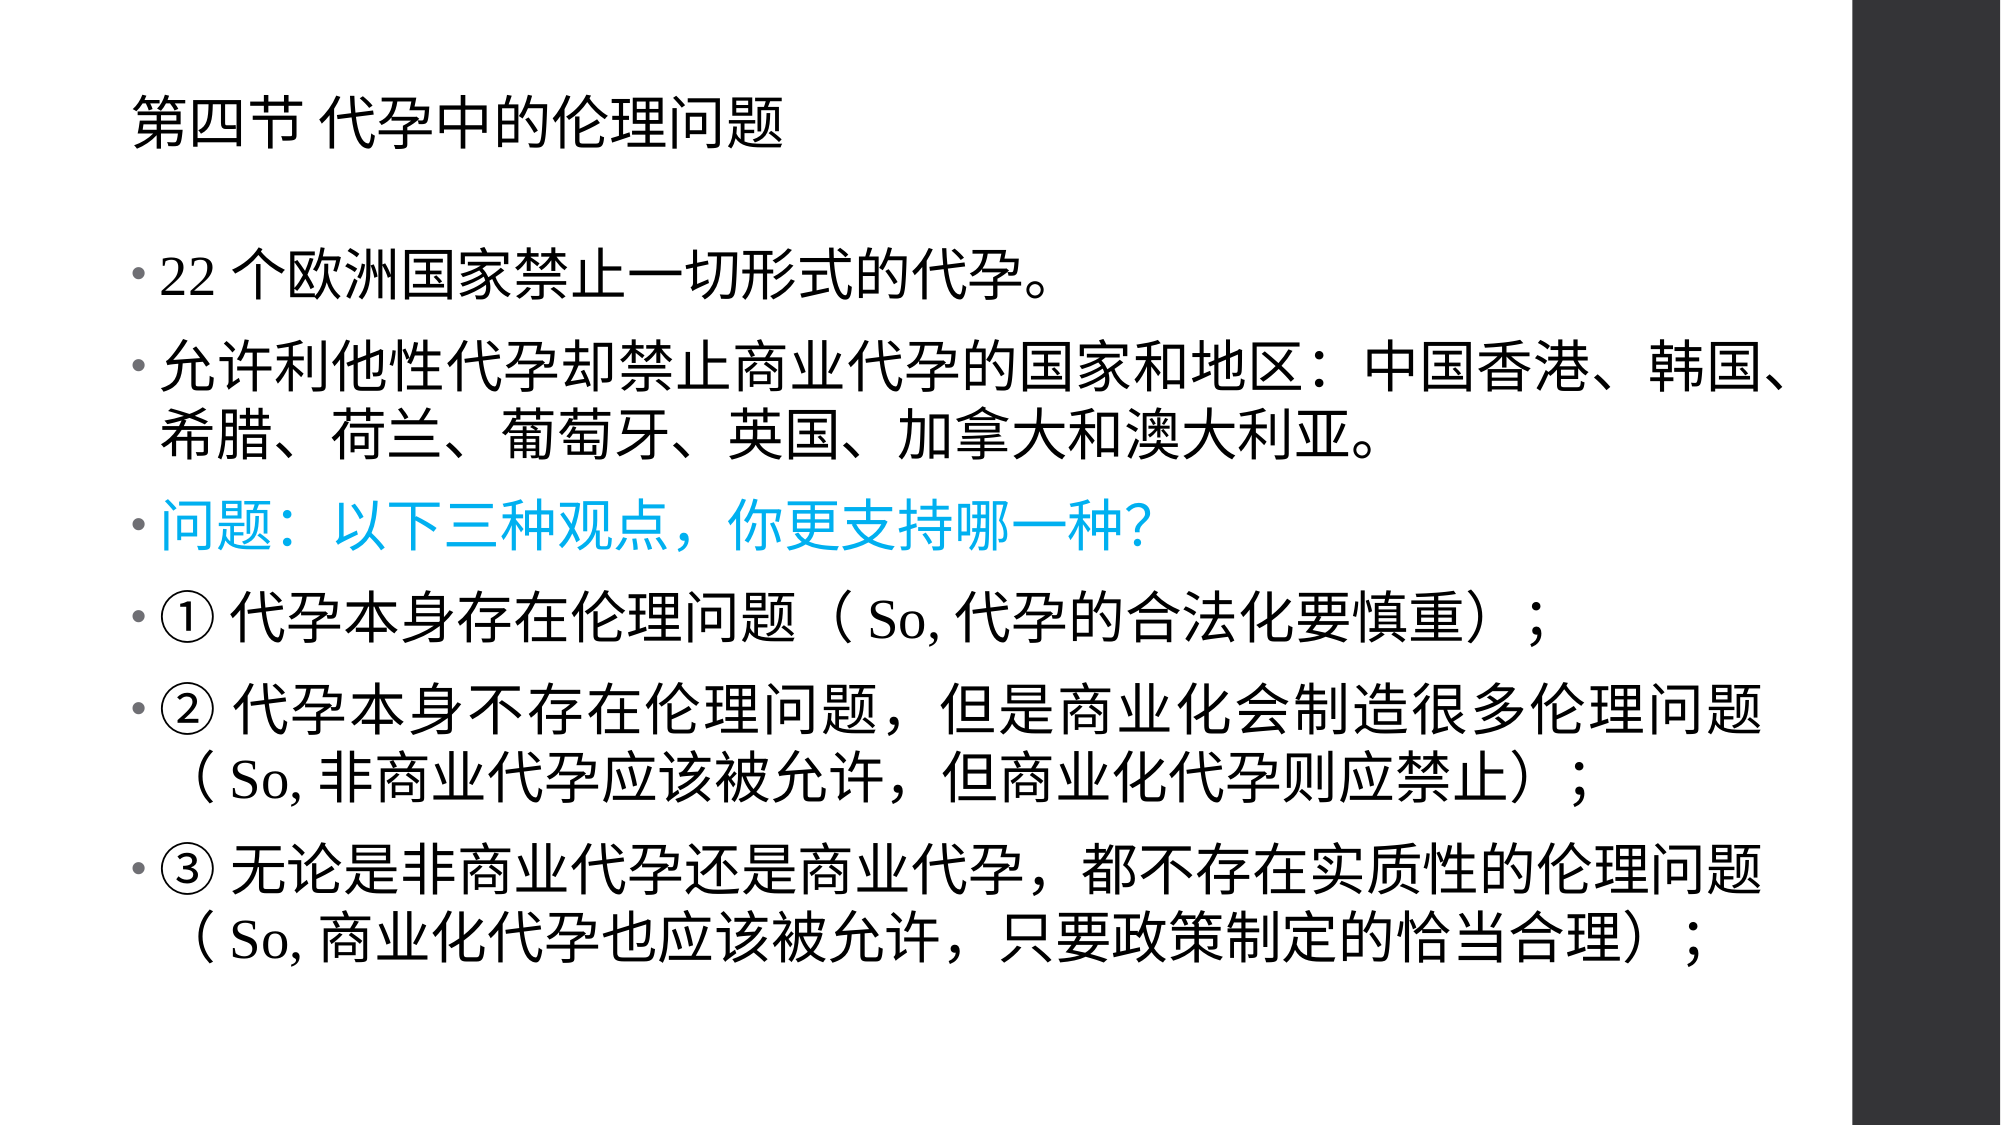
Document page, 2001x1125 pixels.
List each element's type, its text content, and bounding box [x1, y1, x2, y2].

list 22个欧洲国家禁止一切形式的代孕。 允许利他性代孕却禁止商业代孕的国家和地区：中国香港、韩国、希腊、荷兰、葡萄牙、英国、加拿大和澳大利亚。 问题：以下三种观点，你更支持哪一种？ ①代孕本身存在伦理问题（So,代孕的合法化要慎重）； ②代孕本身不存在伦理问题，但是商业化会制造很多伦理问题（So,非商业代孕应该被允许，但商业化代孕则应禁止）； ③无论是非商业代孕还是商业代孕，都不存在实质性的伦理问题（So,商业化代孕也应该被允许，只要政策制定的恰当合理）； [115, 231, 1779, 1033]
text_box 第四节 代孕中的伦理问题 [115, 78, 1089, 164]
